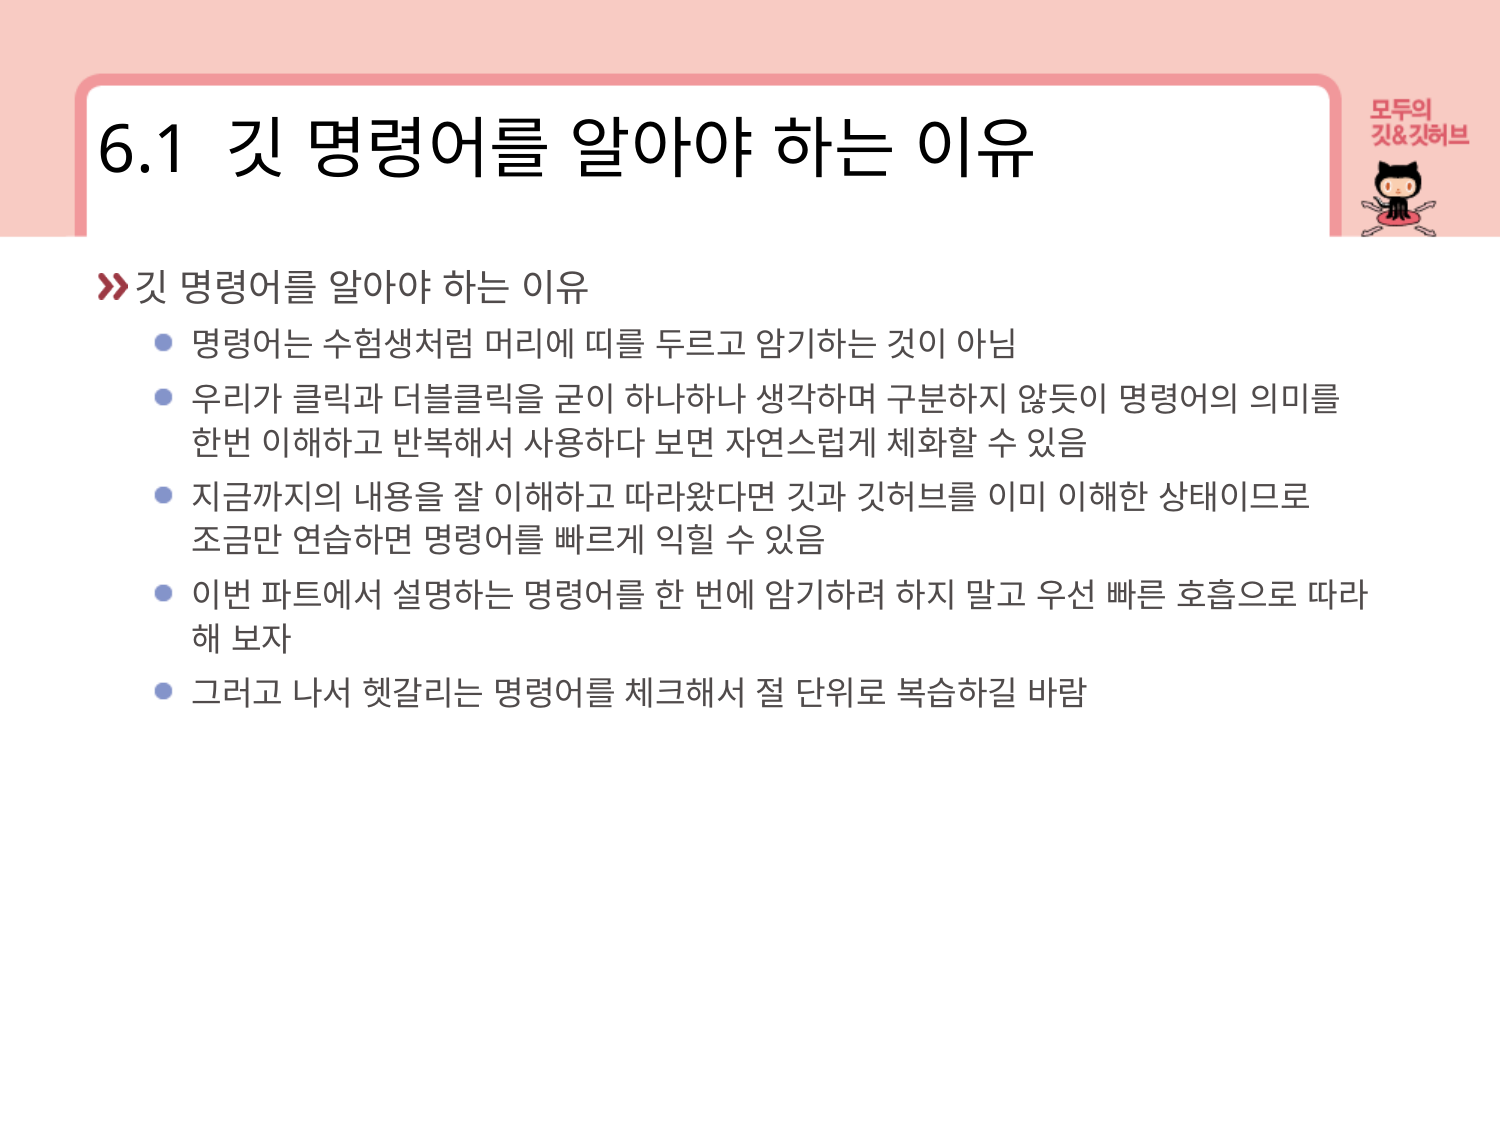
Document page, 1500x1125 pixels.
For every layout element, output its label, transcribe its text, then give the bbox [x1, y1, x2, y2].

text_box 6.1 깃 명령어를 알아야 하는 이유 [82, 61, 1413, 193]
text_box 깃 명령어를 알아야 하는 이유 명령어는 수험생처럼 머리에 띠를 두르고 암기하는 것이 아님 우리가 클릭과 더블클릭을 굳이 하나하나 생각하며 구분하지 않듯이 명령어의 의미를 한번 이해하고 반복해서 사용하다 보면 자연스럽게 체화할 수 있음 지금까지의 내용을 잘 이해하고 따라왔다면 깃과 깃허브를 이미 이해한 상태이므로 조금만 연습하면 명령어를 빠르게 익힐 수 있음 이번 파트에서 설명하는 명령어를 한 번에 암기하려 하지 말고 우선 빠른 호흡으로 따라 해 보자 그러고 나서 헷갈리는 명령어를 체크해서 절 단위로 복습하길 바람 [82, 252, 1413, 1067]
picture [0, 0, 1500, 1125]
